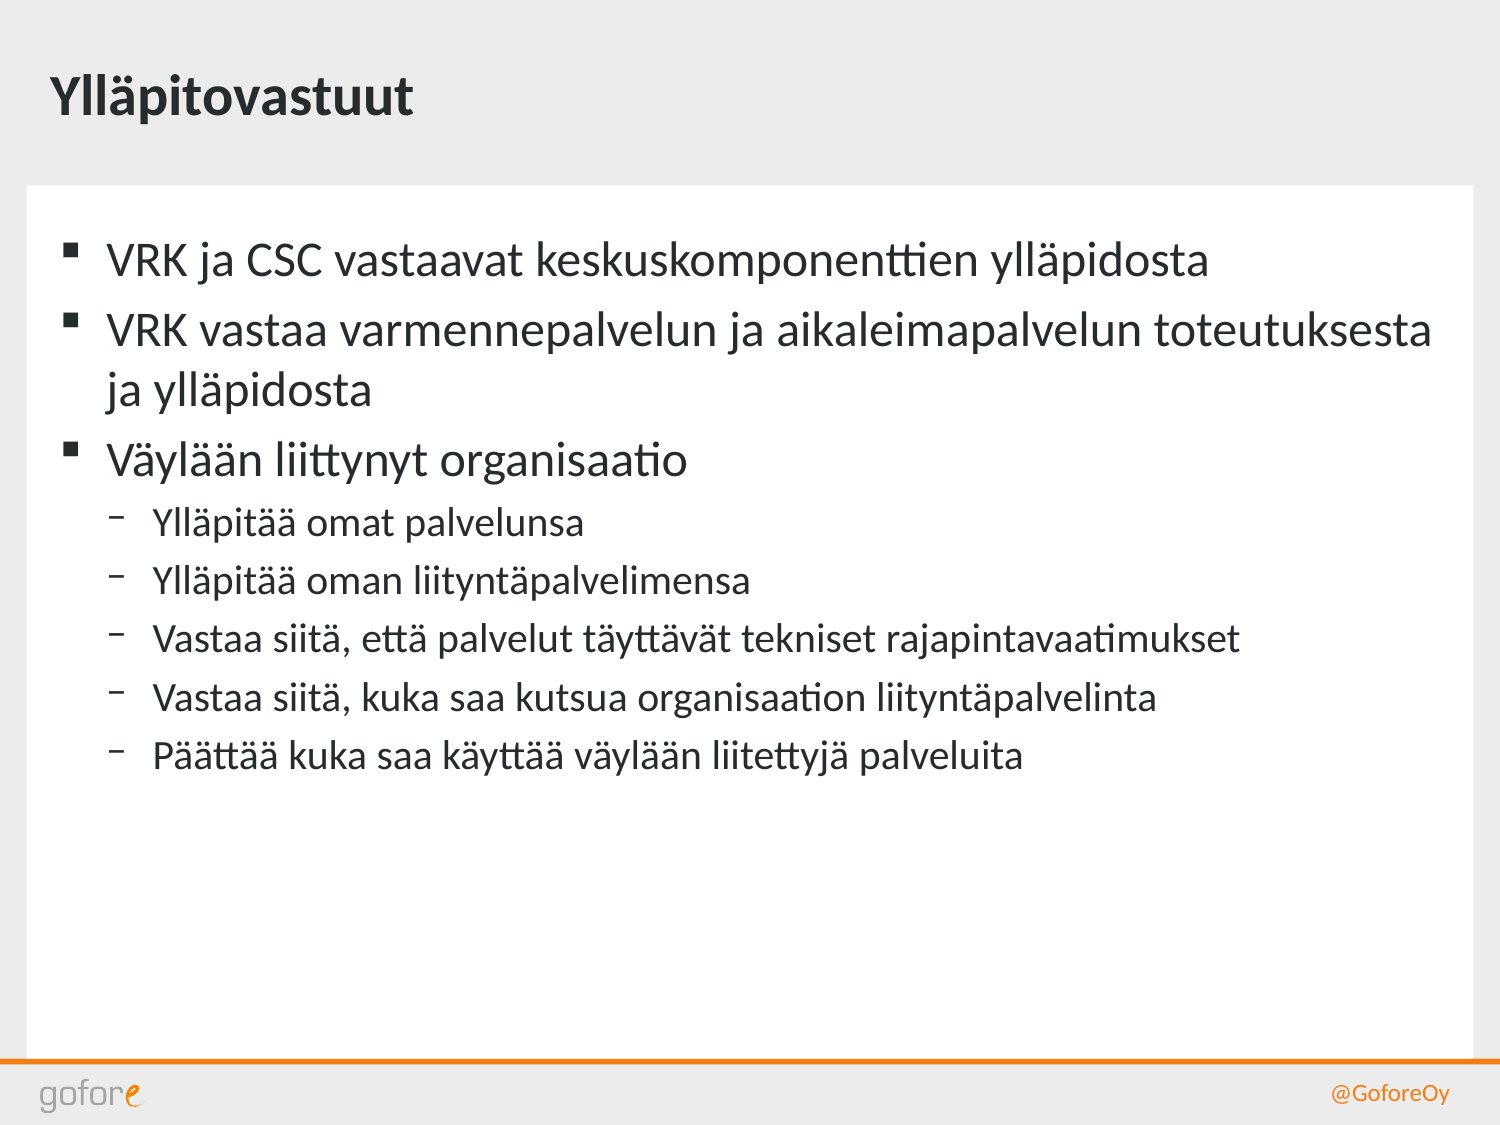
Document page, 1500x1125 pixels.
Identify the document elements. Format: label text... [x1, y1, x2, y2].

title Ylläpitovastuut [37, 0, 1463, 185]
footer @GoforeOy [738, 1058, 1471, 1125]
list VRK ja CSC vastaavat keskuskomponenttien ylläpidosta VRK vastaa varmennepalvelun ja aikaleimapalvelun toteutuksesta ja ylläpidosta Väylään liittynyt organisaatio Ylläpitää omat palvelunsa Ylläpitää oman liityntäpalvelimensa Vastaa siitä, että palvelut täyttävät tekniset rajapintavaatimukset Vastaa siitä, kuka saa kutsua organisaation liityntäpalvelinta Päättää kuka saa käyttää väylään liitettyjä palveluita [47, 220, 1453, 1059]
